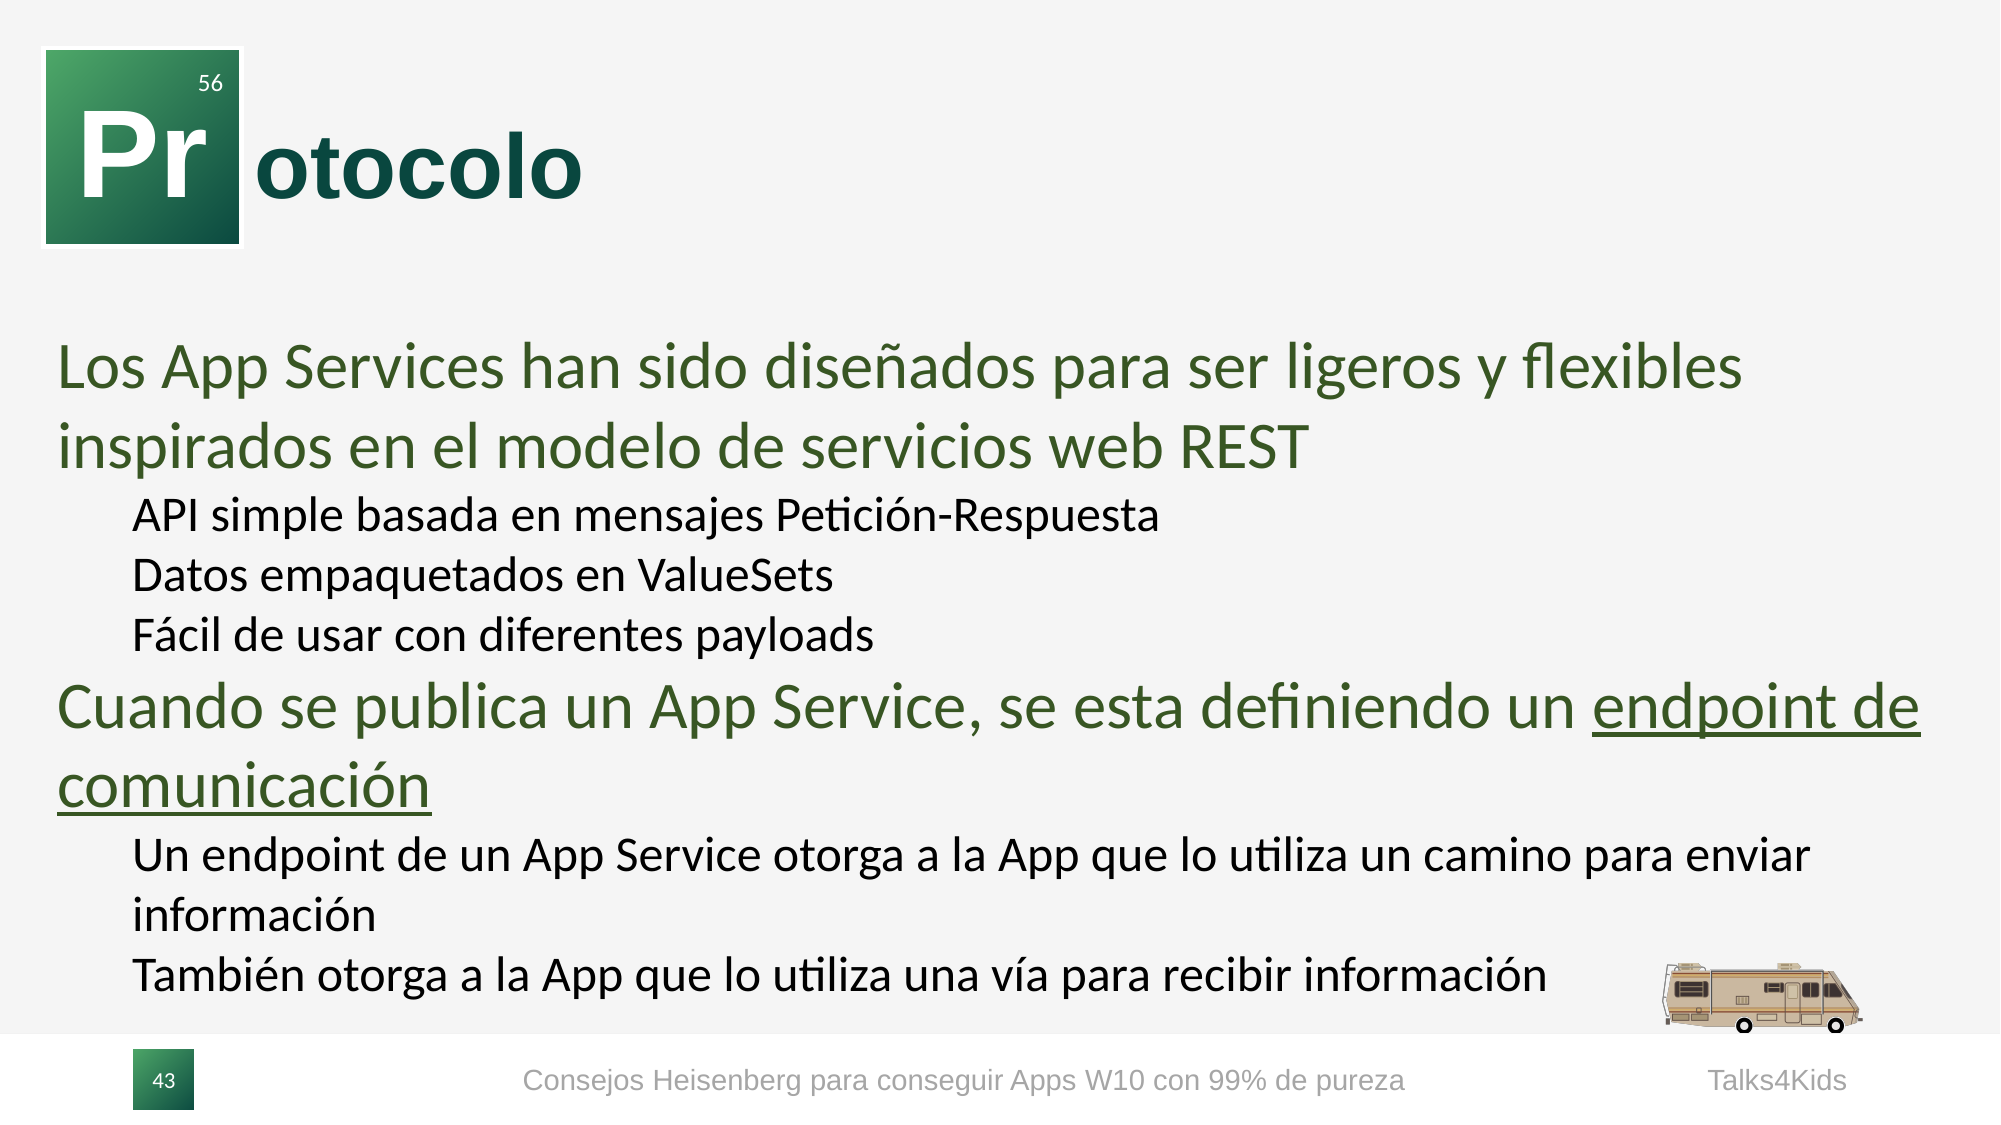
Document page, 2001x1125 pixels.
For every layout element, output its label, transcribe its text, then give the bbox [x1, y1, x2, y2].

title otocolo [244, 59, 1863, 197]
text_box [43, 47, 242, 247]
text_box Los App Services han sido diseñados para ser ligeros y flexibles inspirados en el modelo de servicios web REST API simple basada en mensajes Petición-Respuesta Datos empaquetados en ValueSets Fácil de usar con diferentes payloads Cuando se publica un App Service, se esta definiendo un endpoint de comunicación Un endpoint de un App Service otorga a la App que lo utiliza un camino para enviar información También otorga a la App que lo utiliza una vía para recibir información [42, 197, 2000, 1125]
